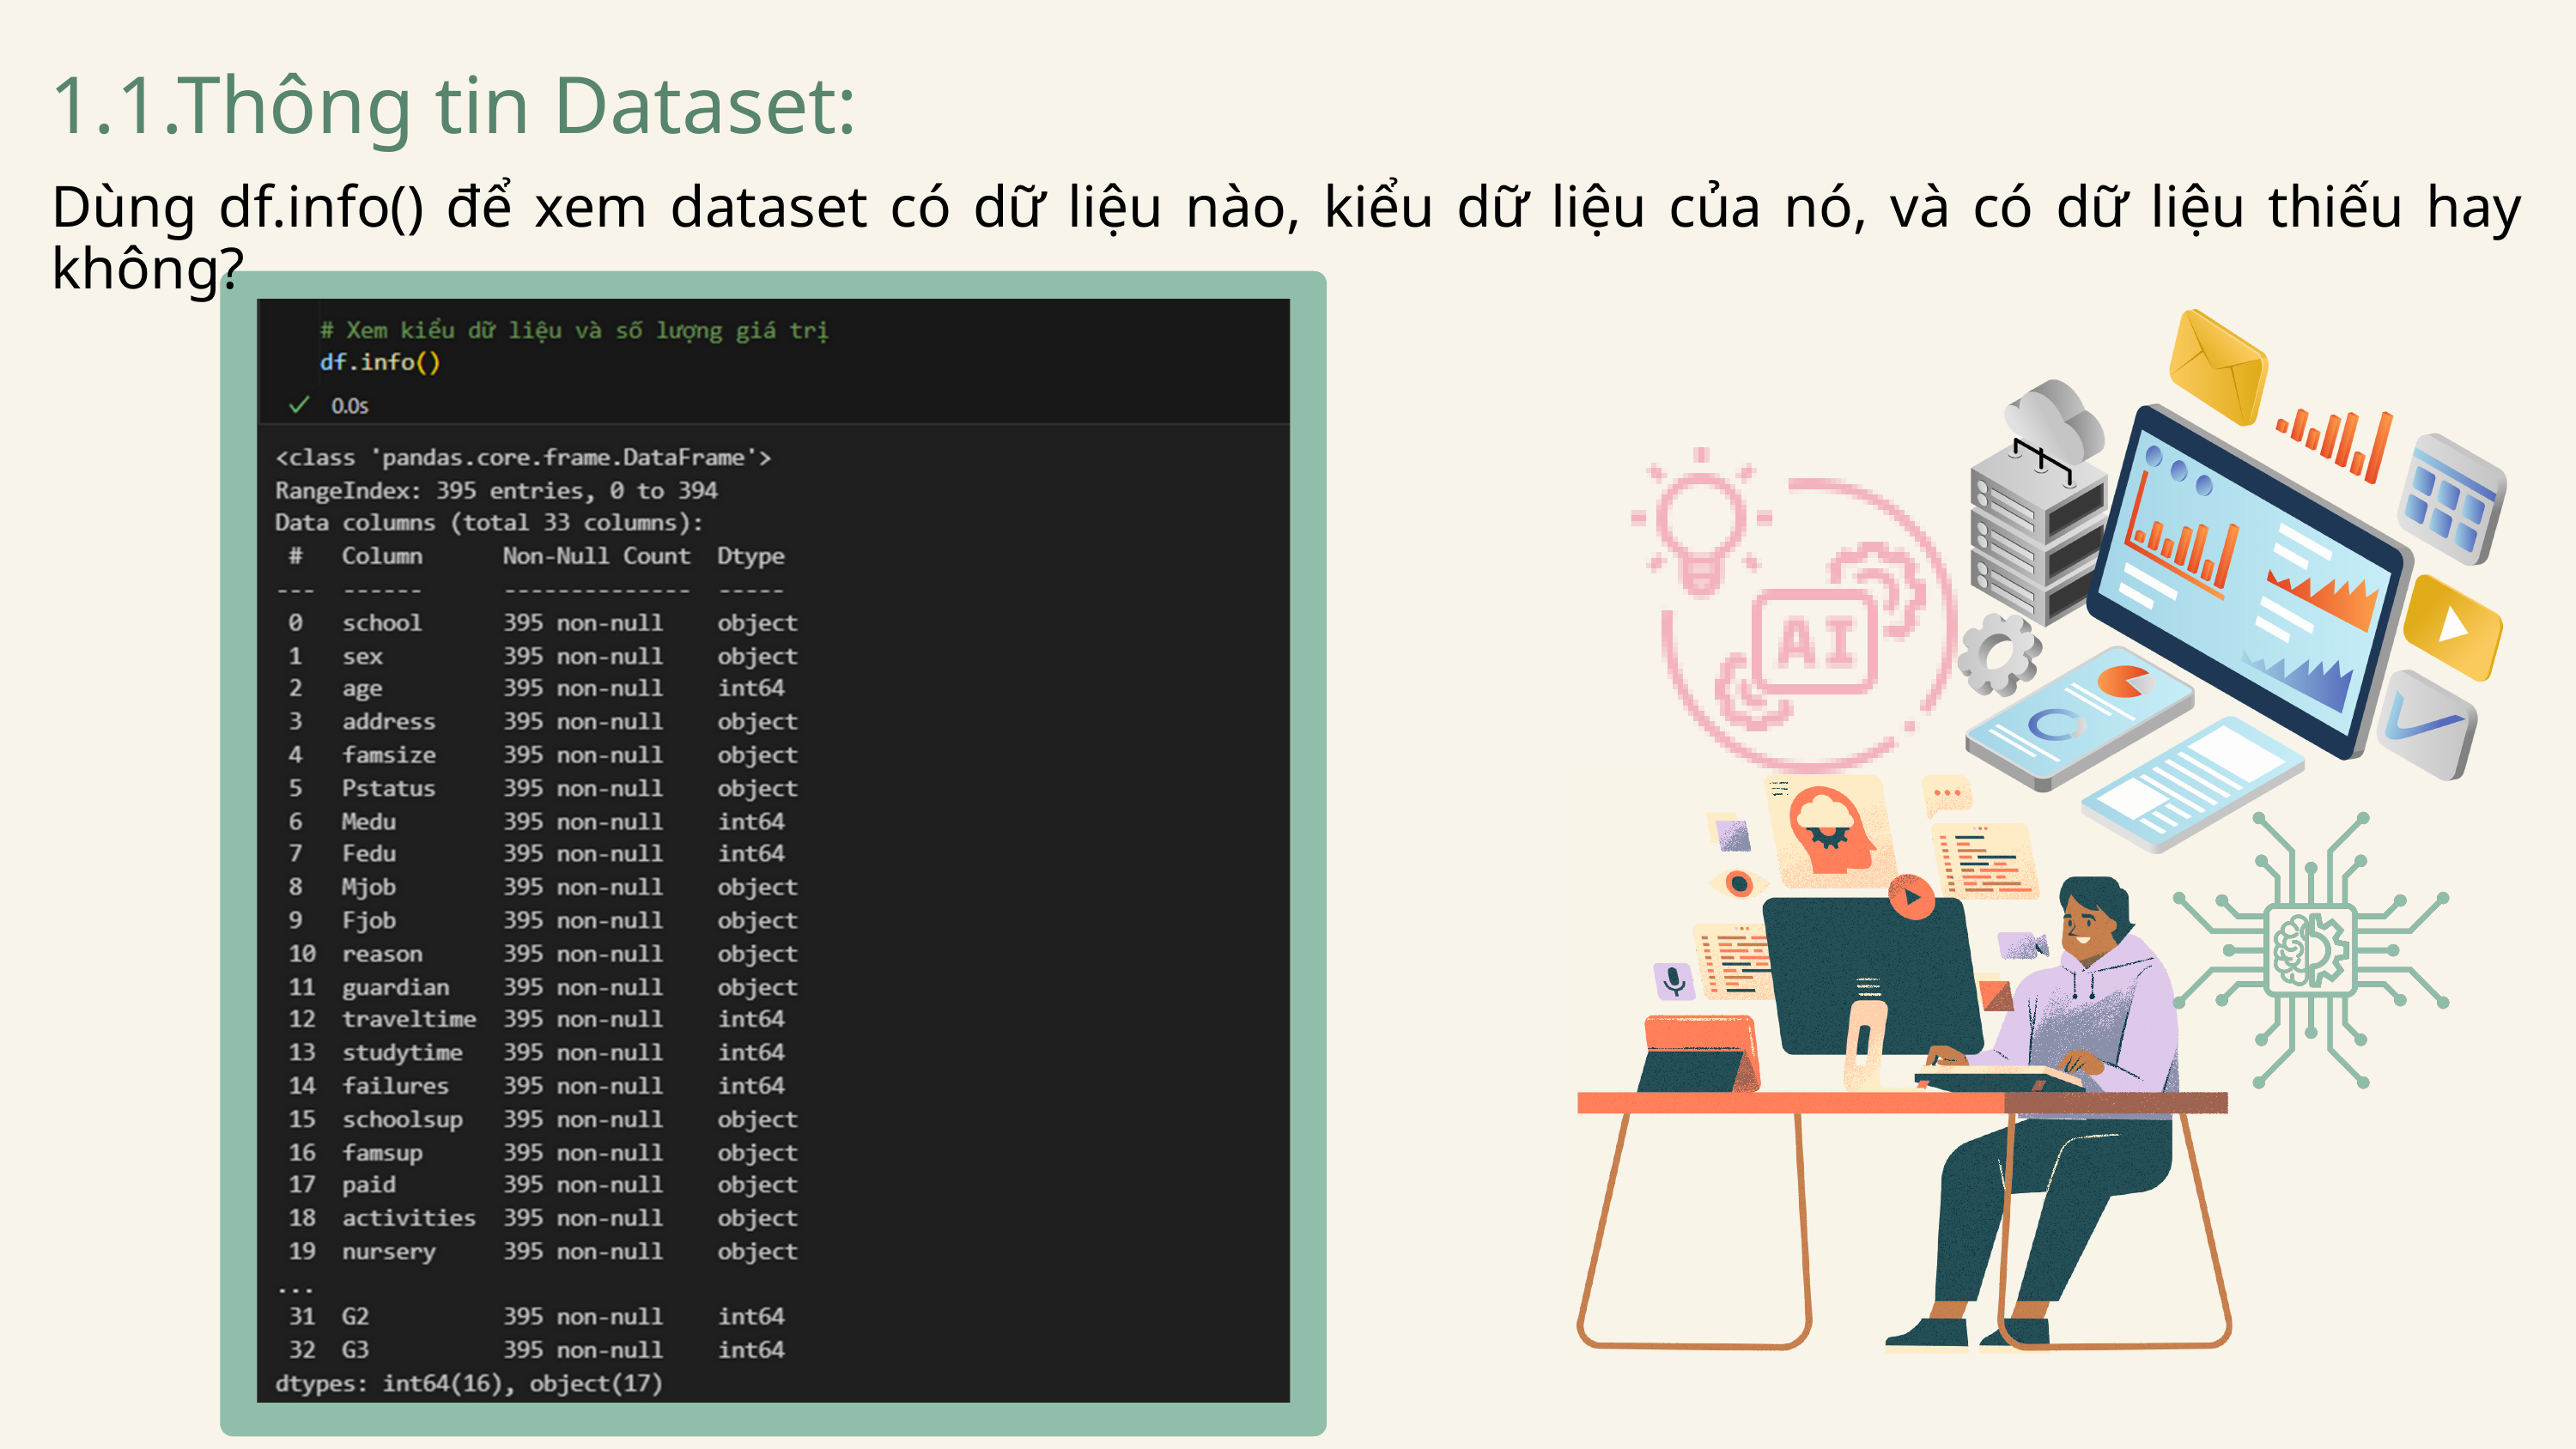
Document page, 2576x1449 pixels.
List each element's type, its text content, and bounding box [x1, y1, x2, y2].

text_box [1631, 447, 1958, 775]
text_box [1577, 774, 2233, 1355]
text_box [1957, 309, 2507, 854]
text_box [2172, 811, 2450, 1089]
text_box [220, 270, 1327, 1437]
text_box Dùng df.info() để xem dataset có dữ liệu nào, kiểu dữ liệu của nó, và có dữ liệu thiếu hay không? [51, 175, 2525, 300]
text_box 1.Thông tin Dataset: [0, 38, 917, 149]
